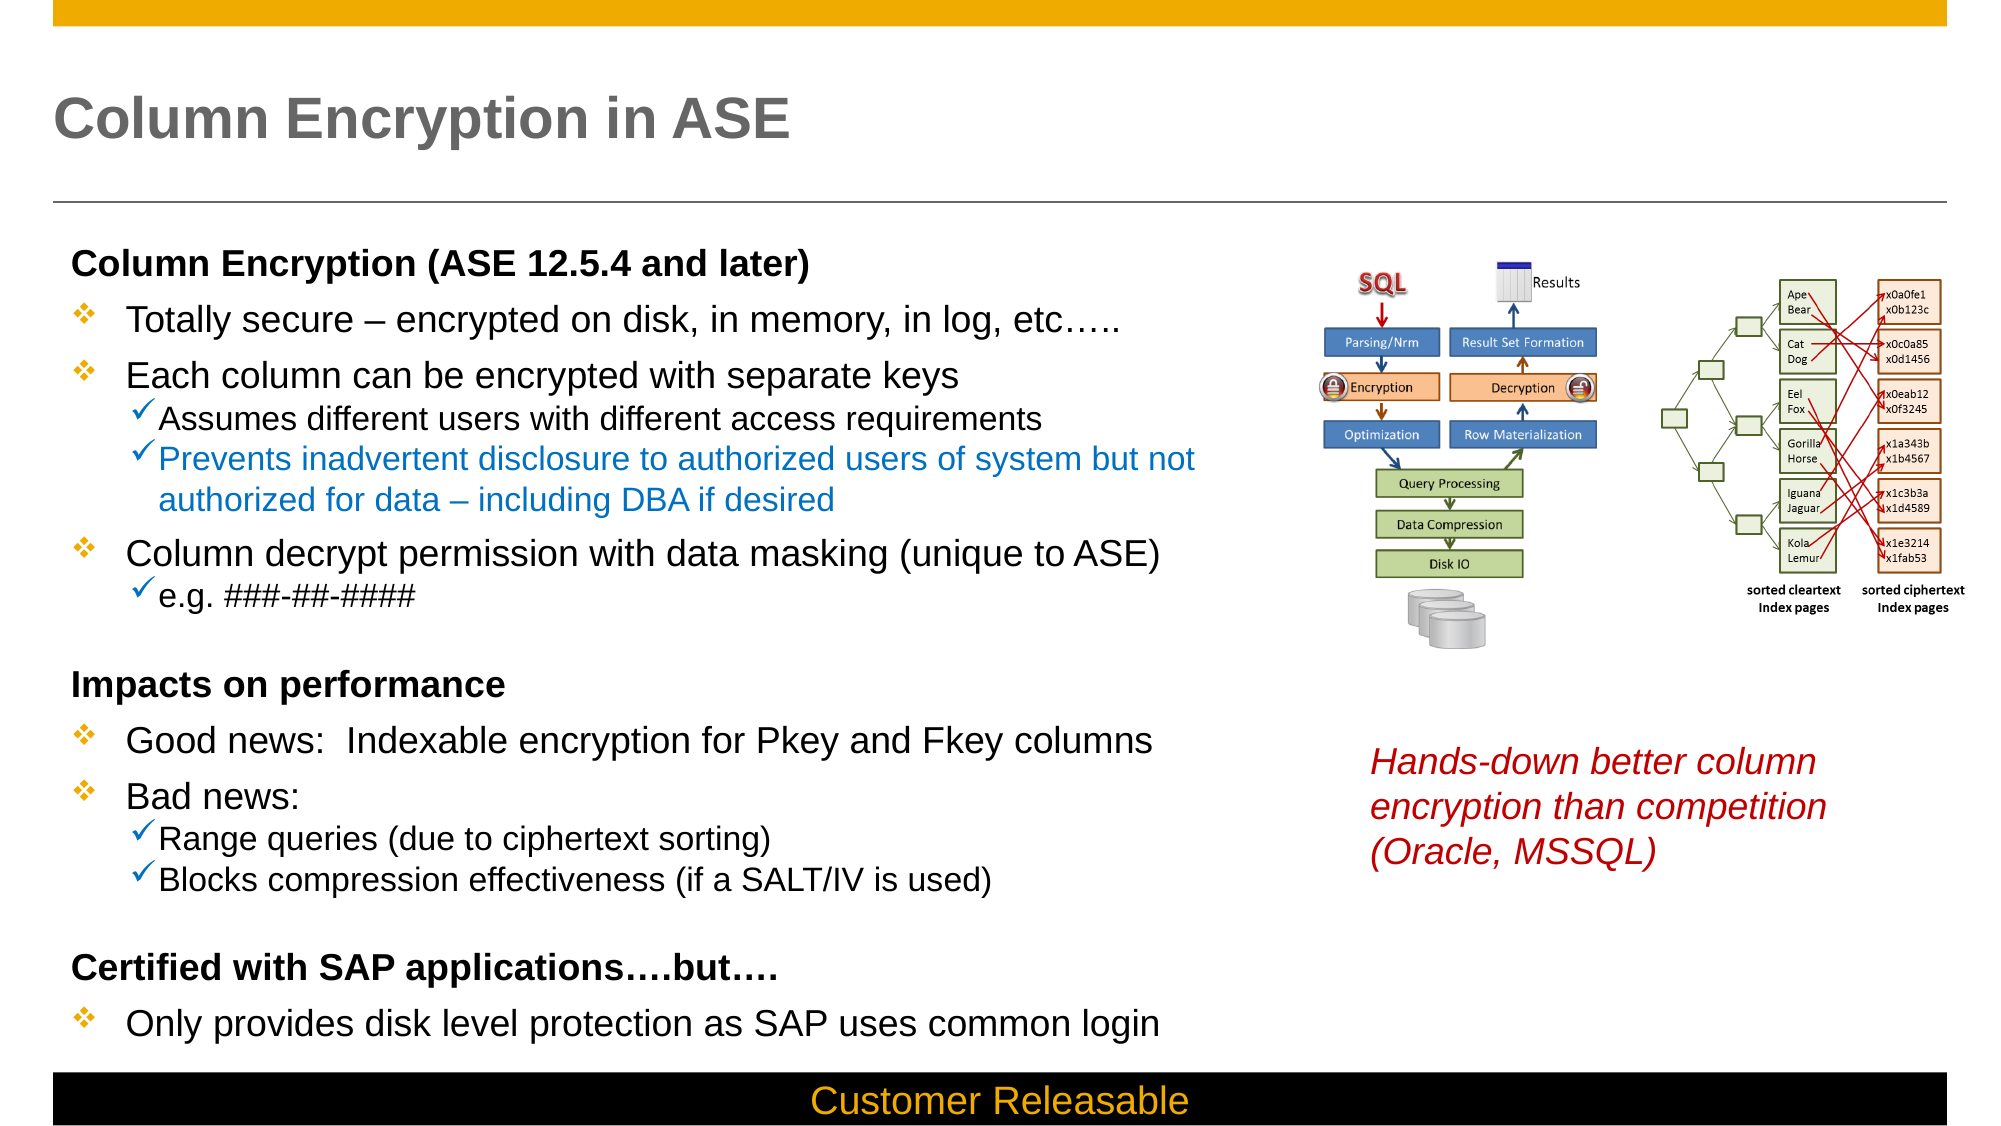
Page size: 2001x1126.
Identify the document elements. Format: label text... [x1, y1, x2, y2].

picture [1661, 279, 1974, 624]
list Column Encryption (ASE 12.5.4 and later) Totally secure – encrypted on disk, in memory, in log, etc….. Each column can be encrypted with separate keys Assumes different users with different access requirements Prevents inadvertent disclosure to authorized users of system but not authorized for data – including DBA if desired Column decrypt permission with data masking (unique to ASE) e.g. ###-##-#### Impacts on performance Good news: Indexable encryption for Pkey and Fkey columns Bad news: Range queries (due to ciphertext sorting) Blocks compression effectiveness (if a SALT/IV is used) Certified with SAP applications….but…. Only provides disk level protection as SAP uses common login [70, 238, 1318, 1047]
picture [1317, 253, 1597, 649]
text_box Hands-down better column encryption than competition (Oracle, MSSQL) [1370, 737, 1916, 873]
title Column Encryption in ASE [53, 53, 1947, 178]
